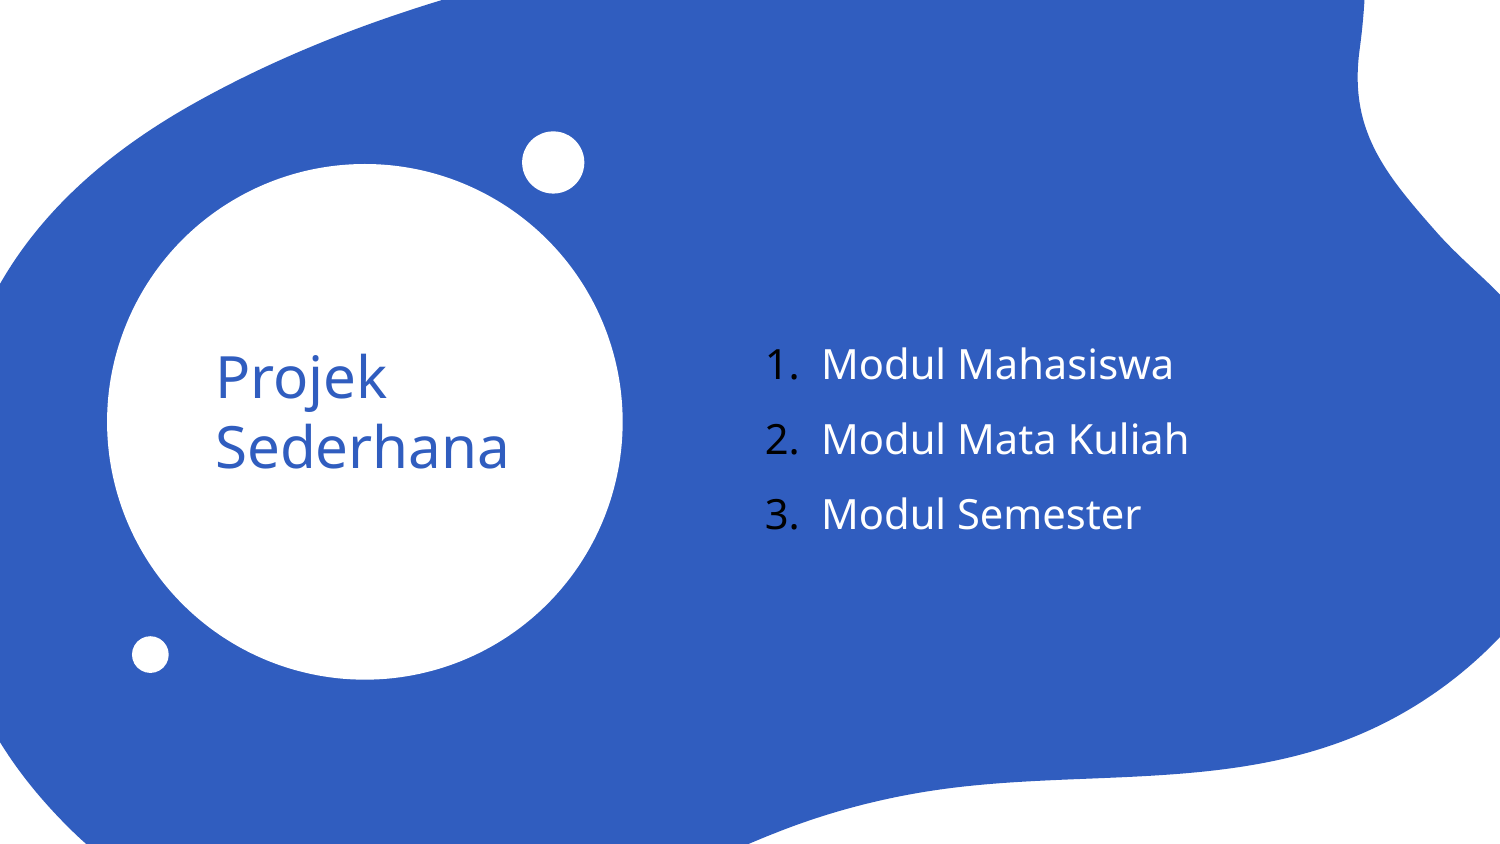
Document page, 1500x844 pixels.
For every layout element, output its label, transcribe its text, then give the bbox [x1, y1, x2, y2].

text_box Modul Mahasiswa Modul Mata Kuliah Modul Semester [750, 305, 1500, 546]
text_box [131, 636, 169, 673]
text_box [107, 163, 623, 680]
title Projek Sederhana [200, 324, 556, 579]
text_box [522, 131, 585, 194]
